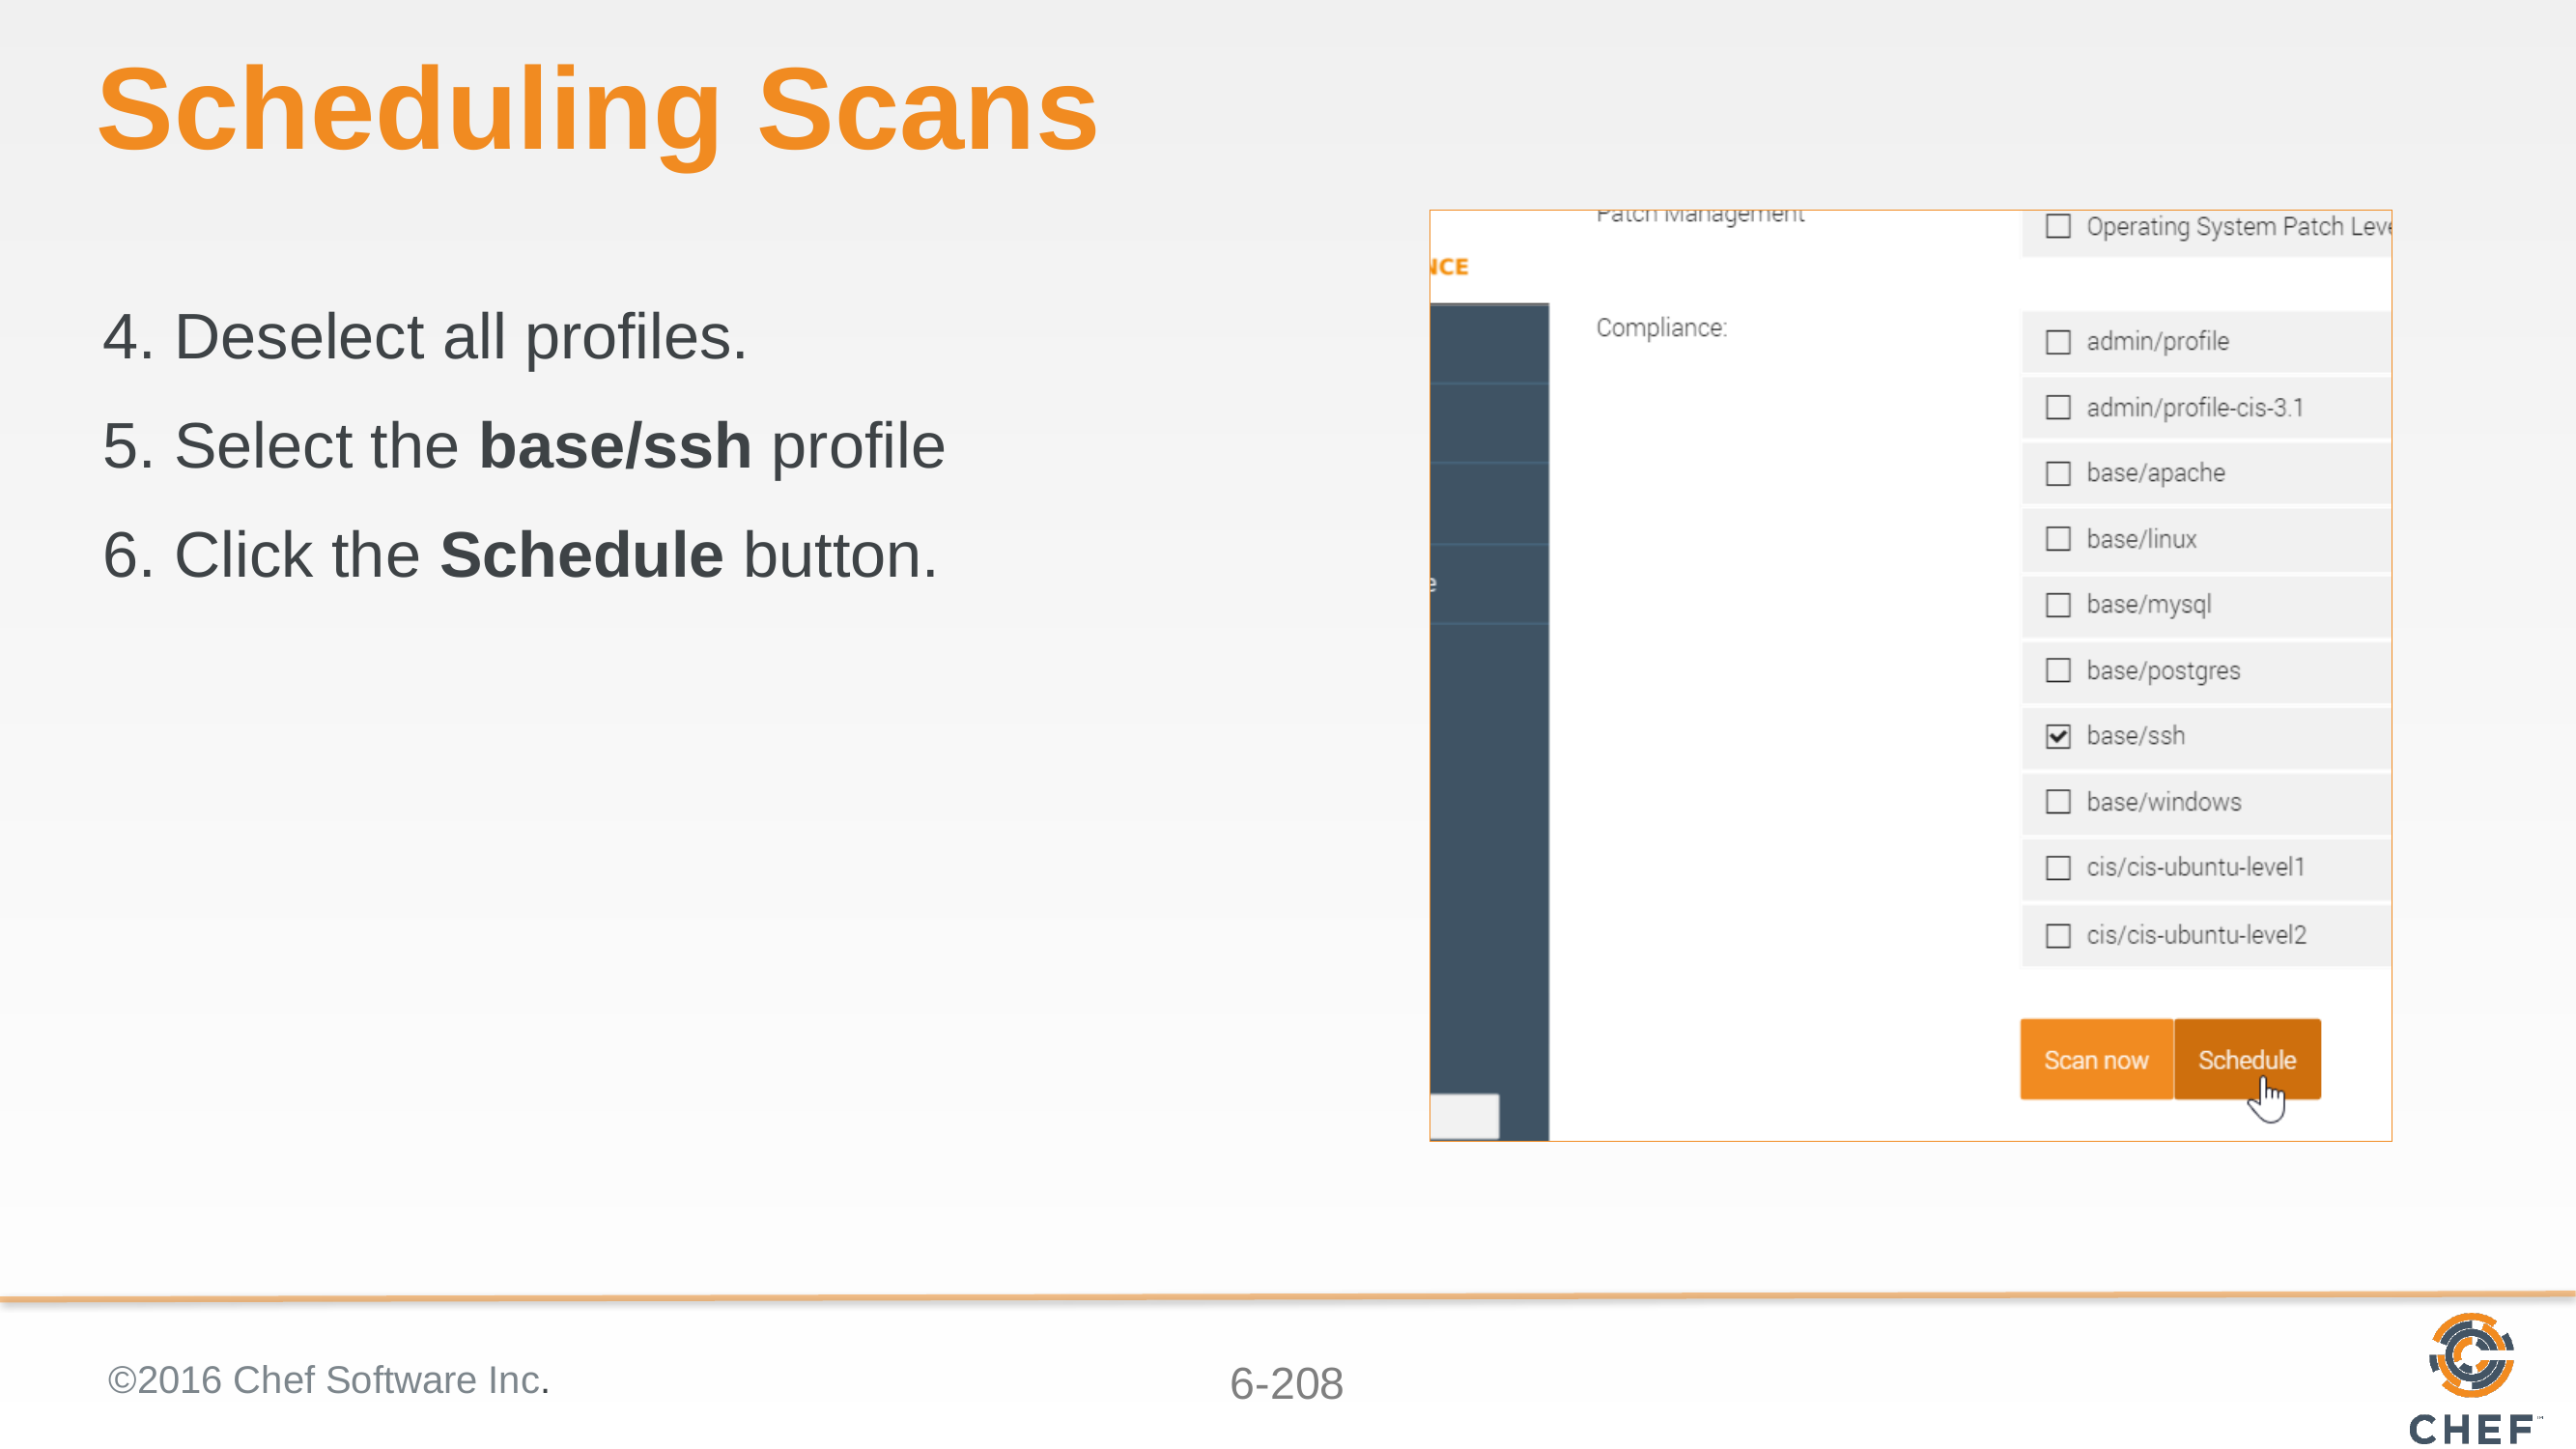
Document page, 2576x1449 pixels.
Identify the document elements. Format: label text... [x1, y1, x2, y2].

title Scheduling Scans [96, 48, 2463, 180]
picture [2399, 1297, 2551, 1449]
list 4. Deselect all profiles. 5. Select the base/ssh profile 6. Click the Schedule button. [102, 294, 1020, 1142]
picture [1429, 210, 2393, 1142]
